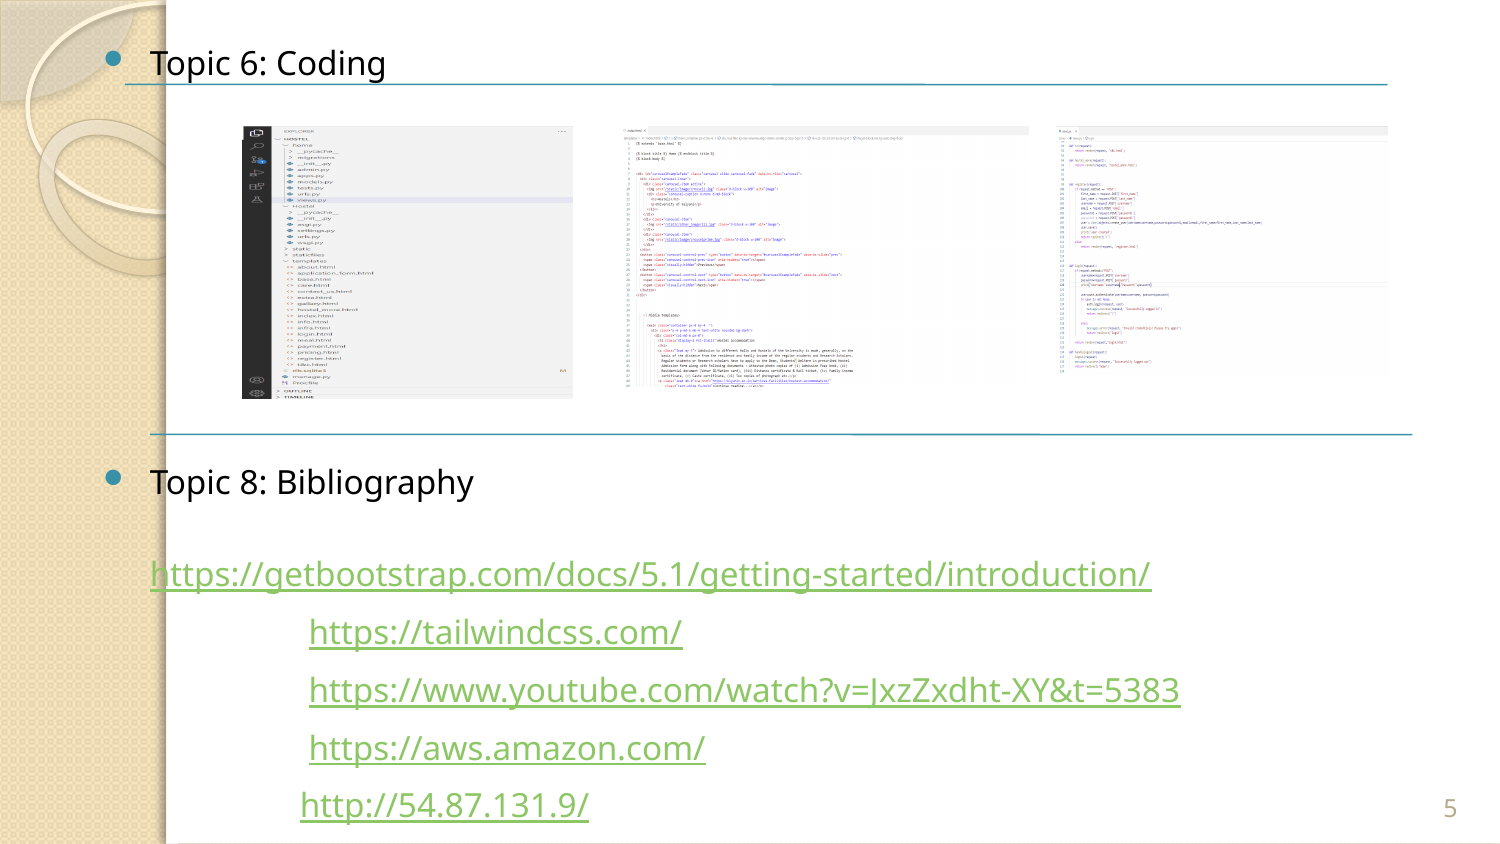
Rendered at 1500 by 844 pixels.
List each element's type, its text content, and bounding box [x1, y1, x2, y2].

slide_number 5 [1413, 775, 1488, 835]
picture [241, 126, 574, 399]
picture [619, 126, 1029, 387]
list Topic 6: Coding Topic 8: Bibliography https://getbootstrap.com/docs/5.1/getting-started/introduction/ https://tailwindcss.com/ https://www.youtube.com/watch?v=JxzZxdht-XY&t=5383 https://aws.amazon.com/ http://54.87.131.9/ s [75, 34, 1300, 797]
picture [1056, 126, 1388, 375]
